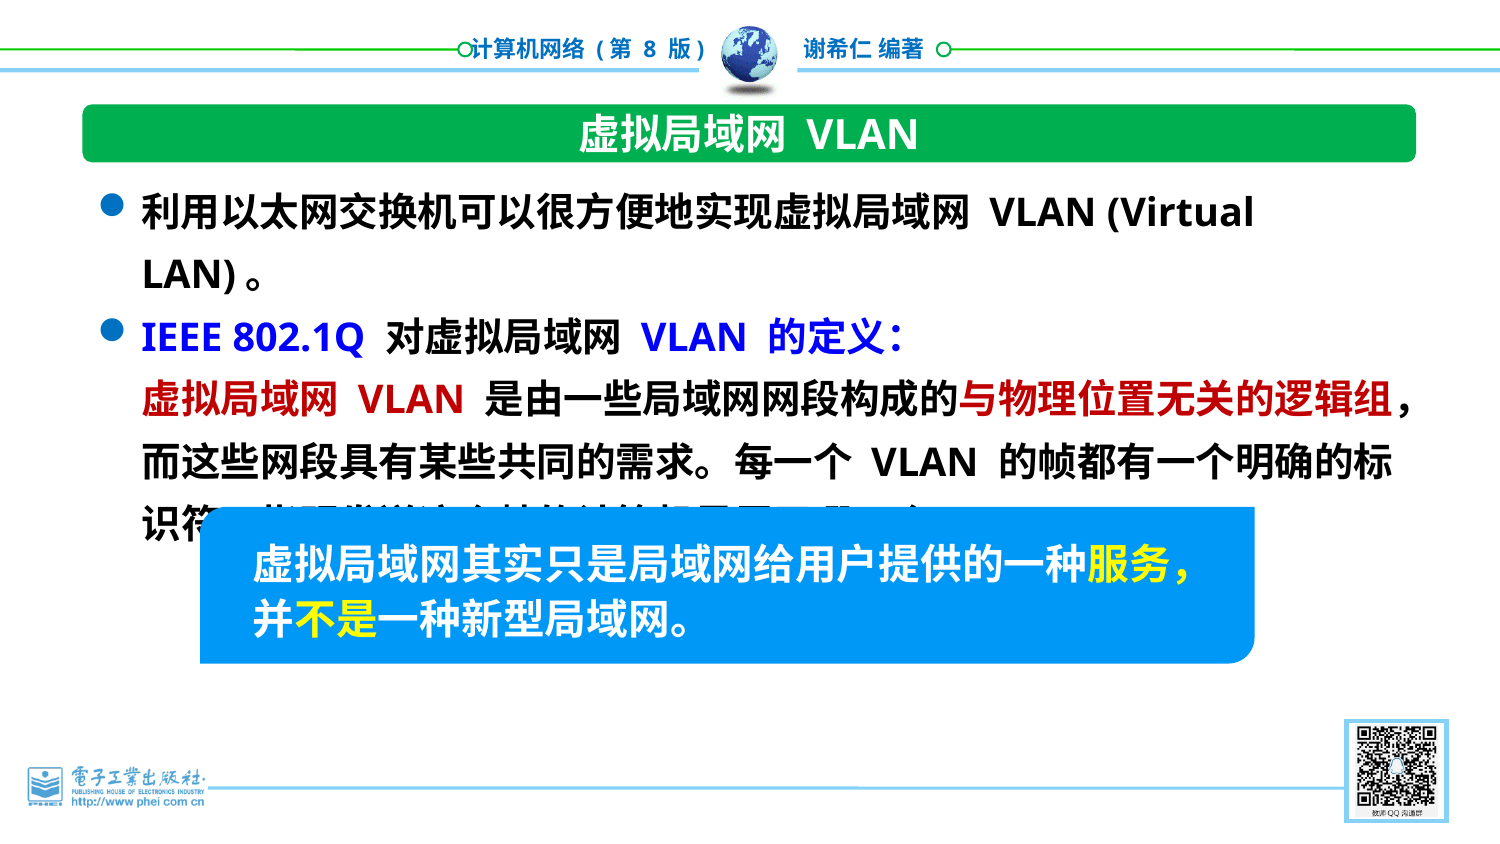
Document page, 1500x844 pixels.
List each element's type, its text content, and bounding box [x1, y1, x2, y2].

text_box [197, 504, 1257, 666]
text_box [935, 104, 1417, 163]
text_box 虚拟局域网 VLAN [563, 100, 935, 164]
text_box 虚拟局域网其实只是局域网给用户提供的一种服务，并不是一种新型局域网。 [237, 526, 1255, 650]
picture [23, 764, 208, 809]
picture [1355, 724, 1438, 817]
text_box [82, 104, 563, 163]
picture [719, 24, 779, 100]
text_box 利用以太网交换机可以很方便地实现虚拟局域网 VLAN (Virtual LAN)。 IEEE 802.1Q 对虚拟局域网 VLAN 的定义： 虚拟局域网 VLAN 是由一些局域网网段构成的与物理位置无关的逻辑组，而这些网段具有某些共同的需求。每一个 VLAN 的帧都有一个明确的标识符，指明发送这个帧的计算机是属于哪一个 VLAN。 [82, 164, 1416, 554]
